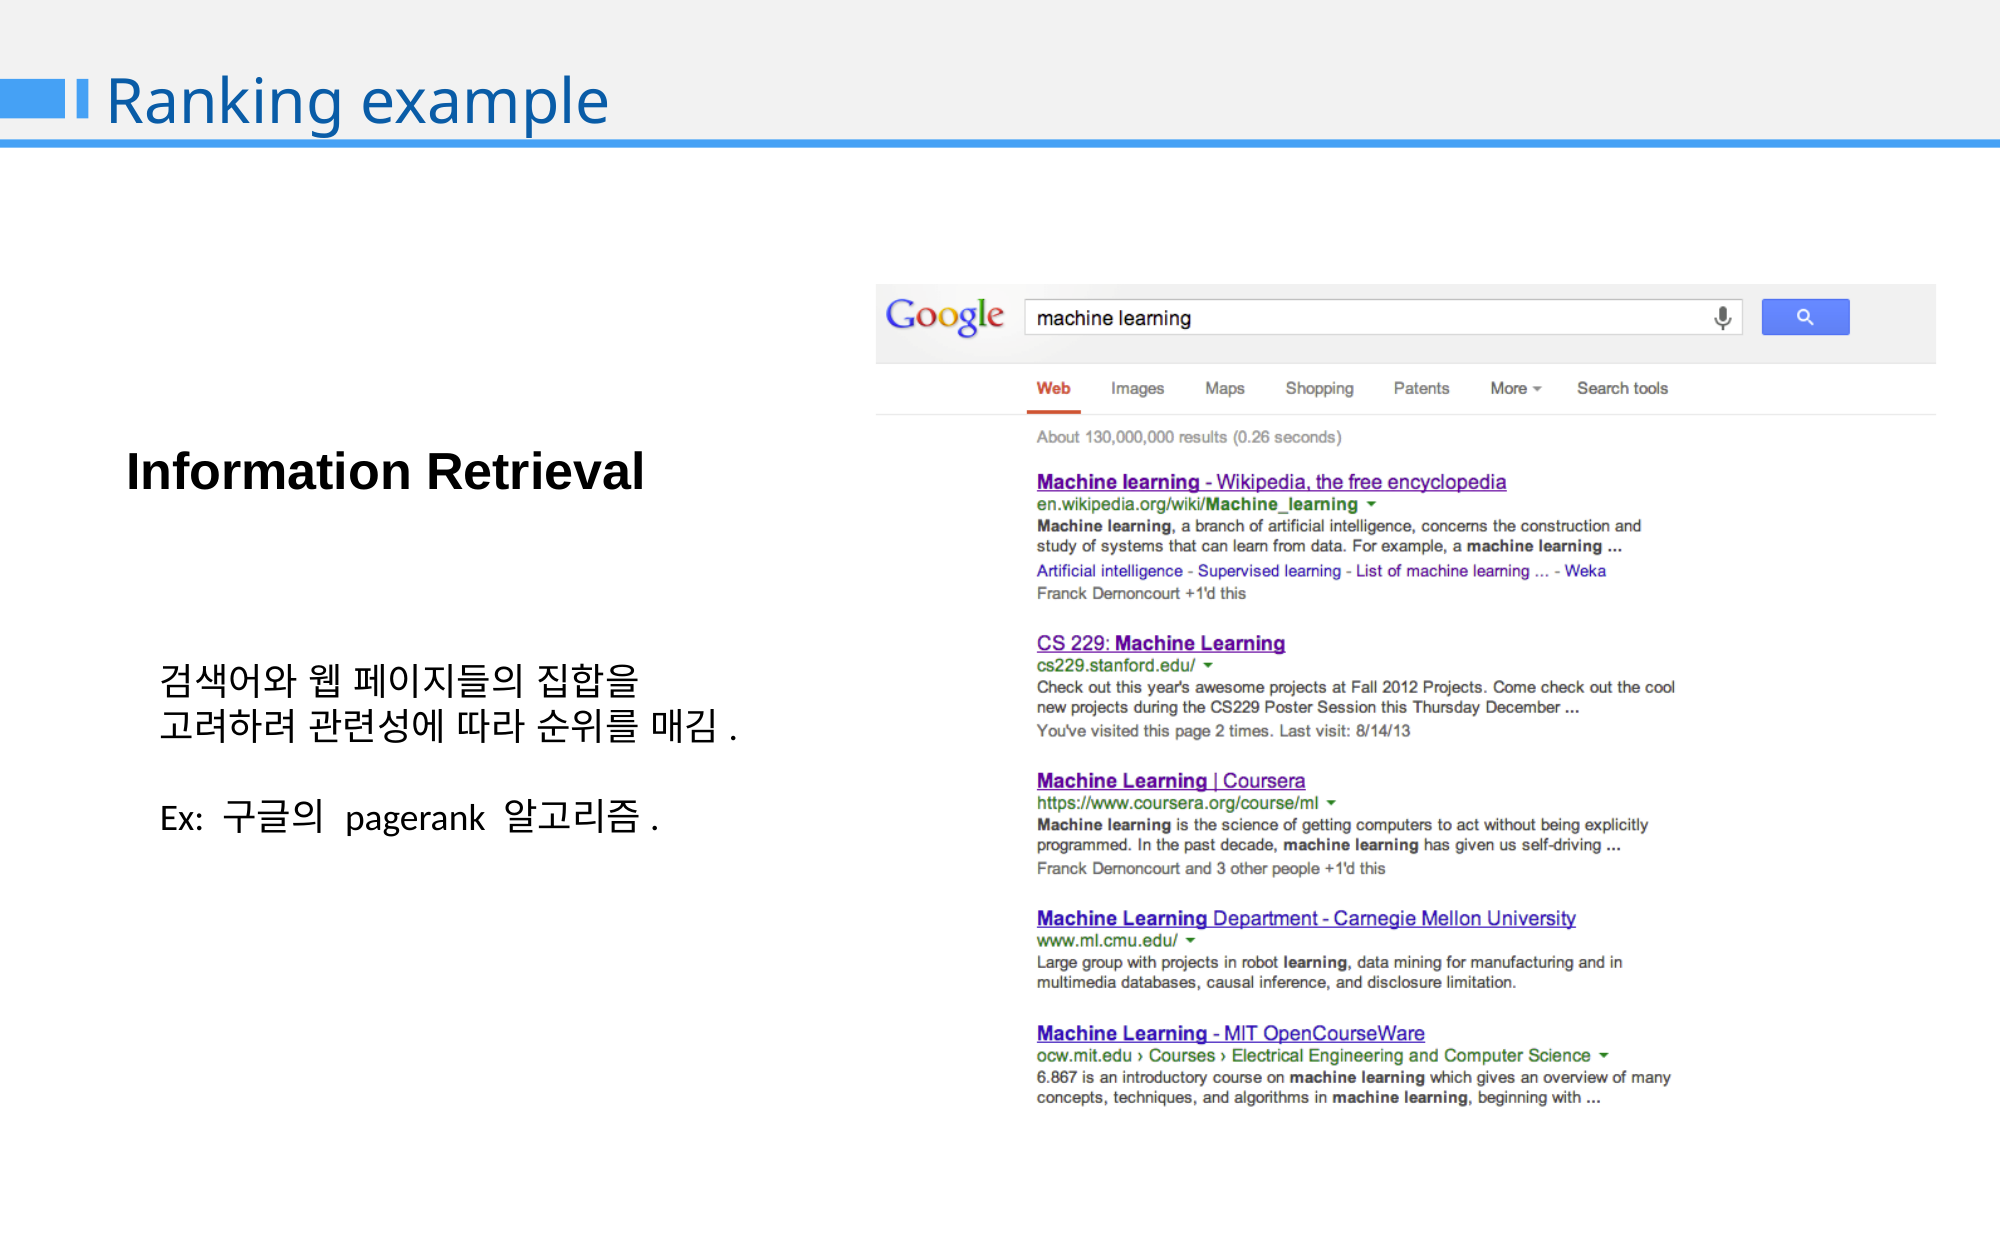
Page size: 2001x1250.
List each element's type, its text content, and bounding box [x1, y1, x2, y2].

text_box Ranking example [90, 54, 1059, 144]
text_box [0, 138, 2000, 149]
text_box [76, 78, 89, 119]
text_box [0, 0, 2000, 138]
text_box Information Retrieval [111, 429, 662, 508]
text_box 검색어와 웹 페이지들의 집합을 고려하려 관련성에 따라 순위를 매김. Ex: 구글의 pagerank 알고리즘. [145, 650, 754, 846]
text_box [0, 78, 66, 119]
picture [875, 284, 1937, 1126]
